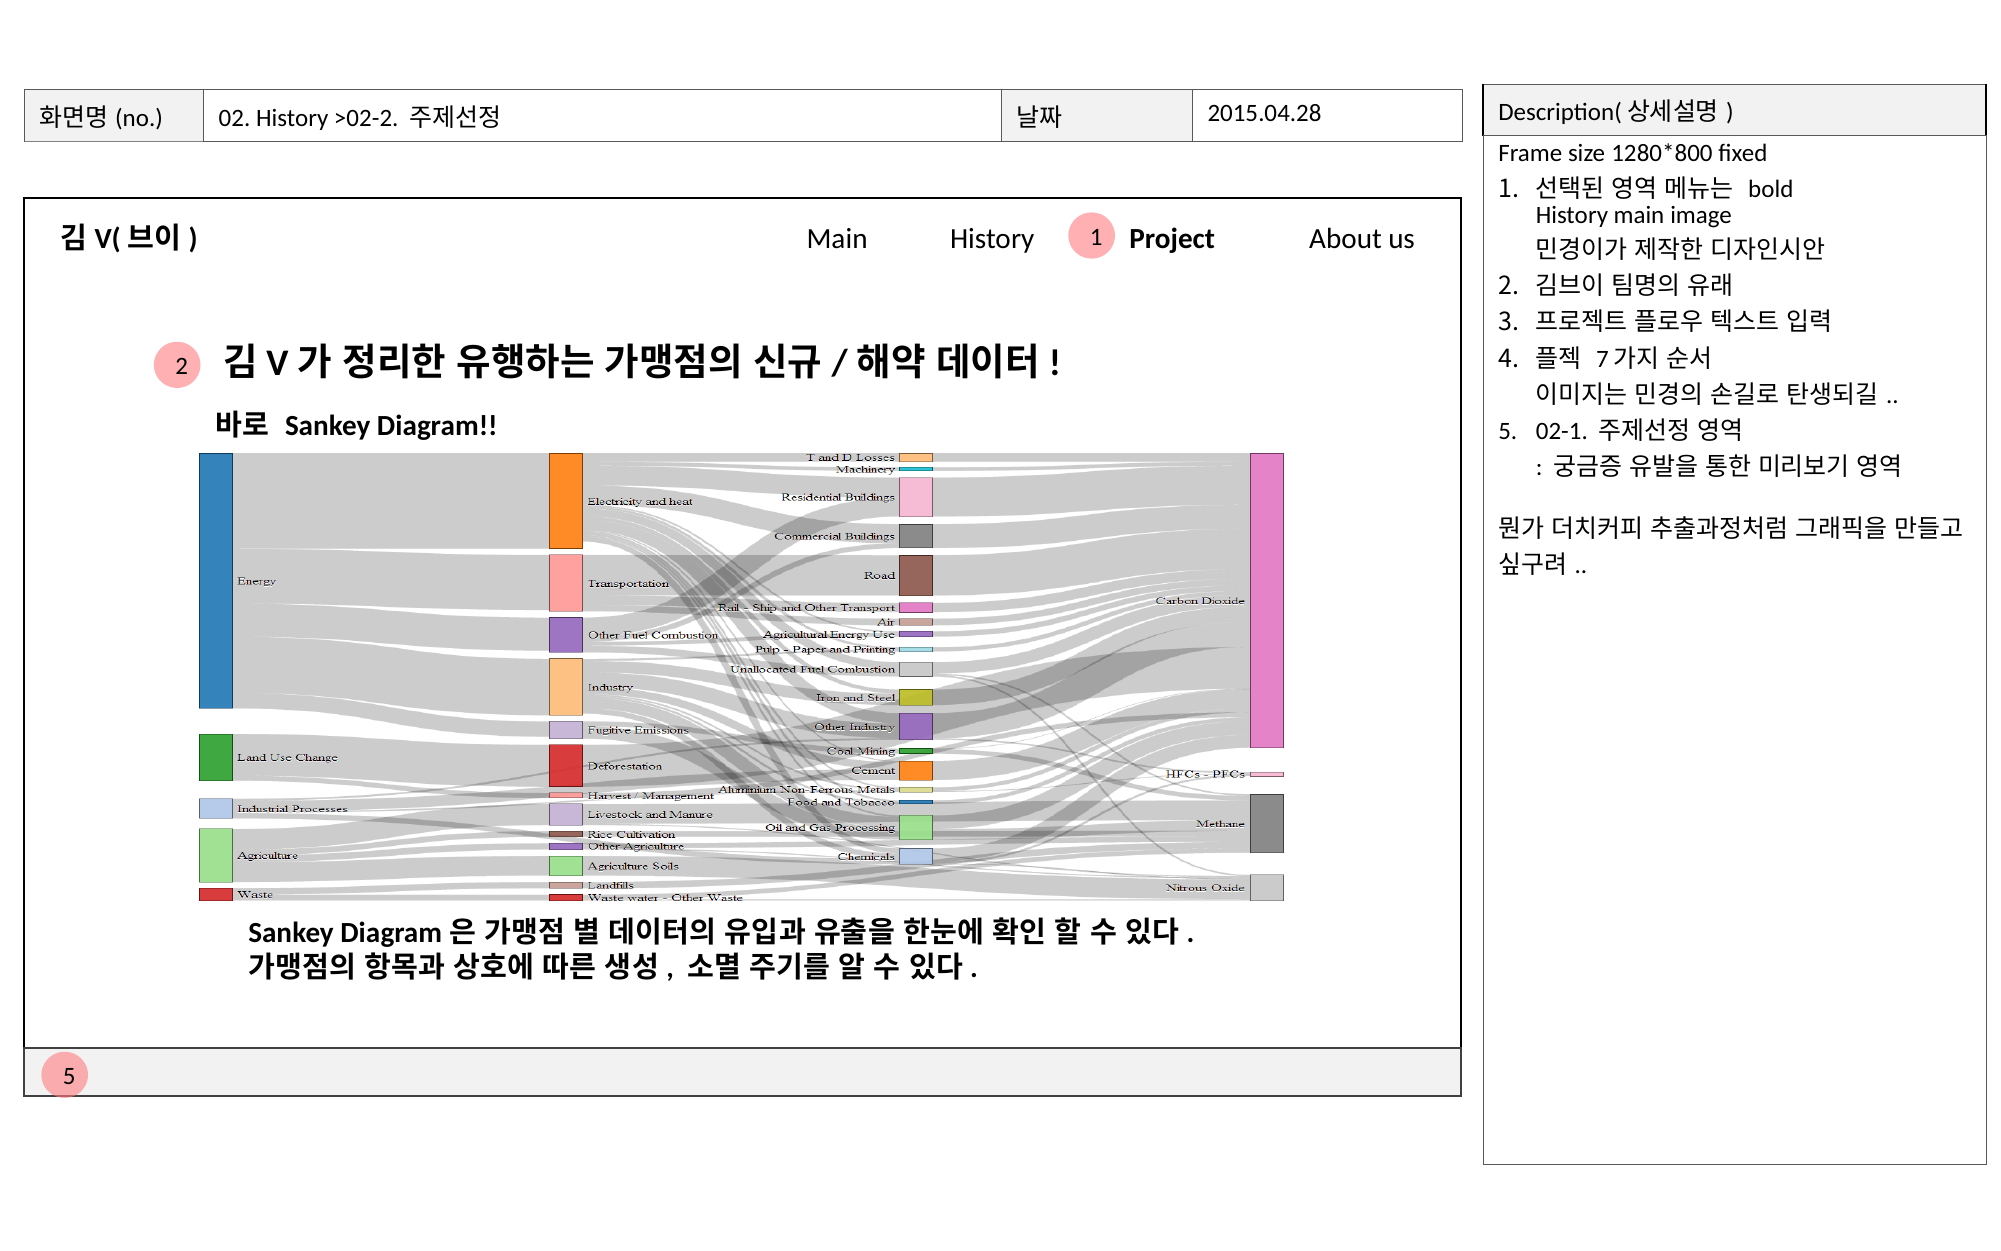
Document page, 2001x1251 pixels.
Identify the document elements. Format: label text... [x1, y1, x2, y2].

table_header 02. History >02-2. 주제선정 [204, 90, 1001, 141]
picture [192, 448, 1293, 907]
table_header 2015.04.28 [1193, 90, 1462, 141]
table_header Description(상세설명) [1484, 85, 1985, 135]
text_box [23, 1047, 1462, 1097]
text_box 김V가 정리한 유행하는 가맹점의 신규/해약 데이터! [208, 330, 1076, 391]
table_header 날짜 [1002, 90, 1192, 141]
text_box 김V(브이) [45, 212, 213, 263]
text_box Sankey Diagram은 가맹점 별 데이터의 유입과 유출을 한눈에 확인 할 수 있다. 가맹점의 항목과 상호에 따른 생성, 소멸 주기를 알 수 있다. [233, 907, 1210, 991]
text_box 5 [40, 1050, 90, 1099]
table_cell Frame size 1280*800 fixed 선택된 영역 메뉴는 bold History main image 민경이가 제작한 디자인시안 김브이 팀명의 유래 프로젝트 플로우 텍스트 입력 플젝 7가지 순서 이미지는 민경의 손길로 탄생되길.. 02-1. 주제선정 영역 : 궁금증 유발을 통한 미리보기 영역 뭔가 더치커피 추출과정처럼 그래픽을 만들고 싶구려.. [1484, 136, 1986, 1164]
text_box 바로 Sankey Diagram!! [201, 398, 514, 448]
table_header 화면명(no.) [25, 90, 203, 141]
text_box 2 [152, 340, 202, 389]
text_box [23, 197, 1462, 1047]
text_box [786, 212, 1442, 263]
